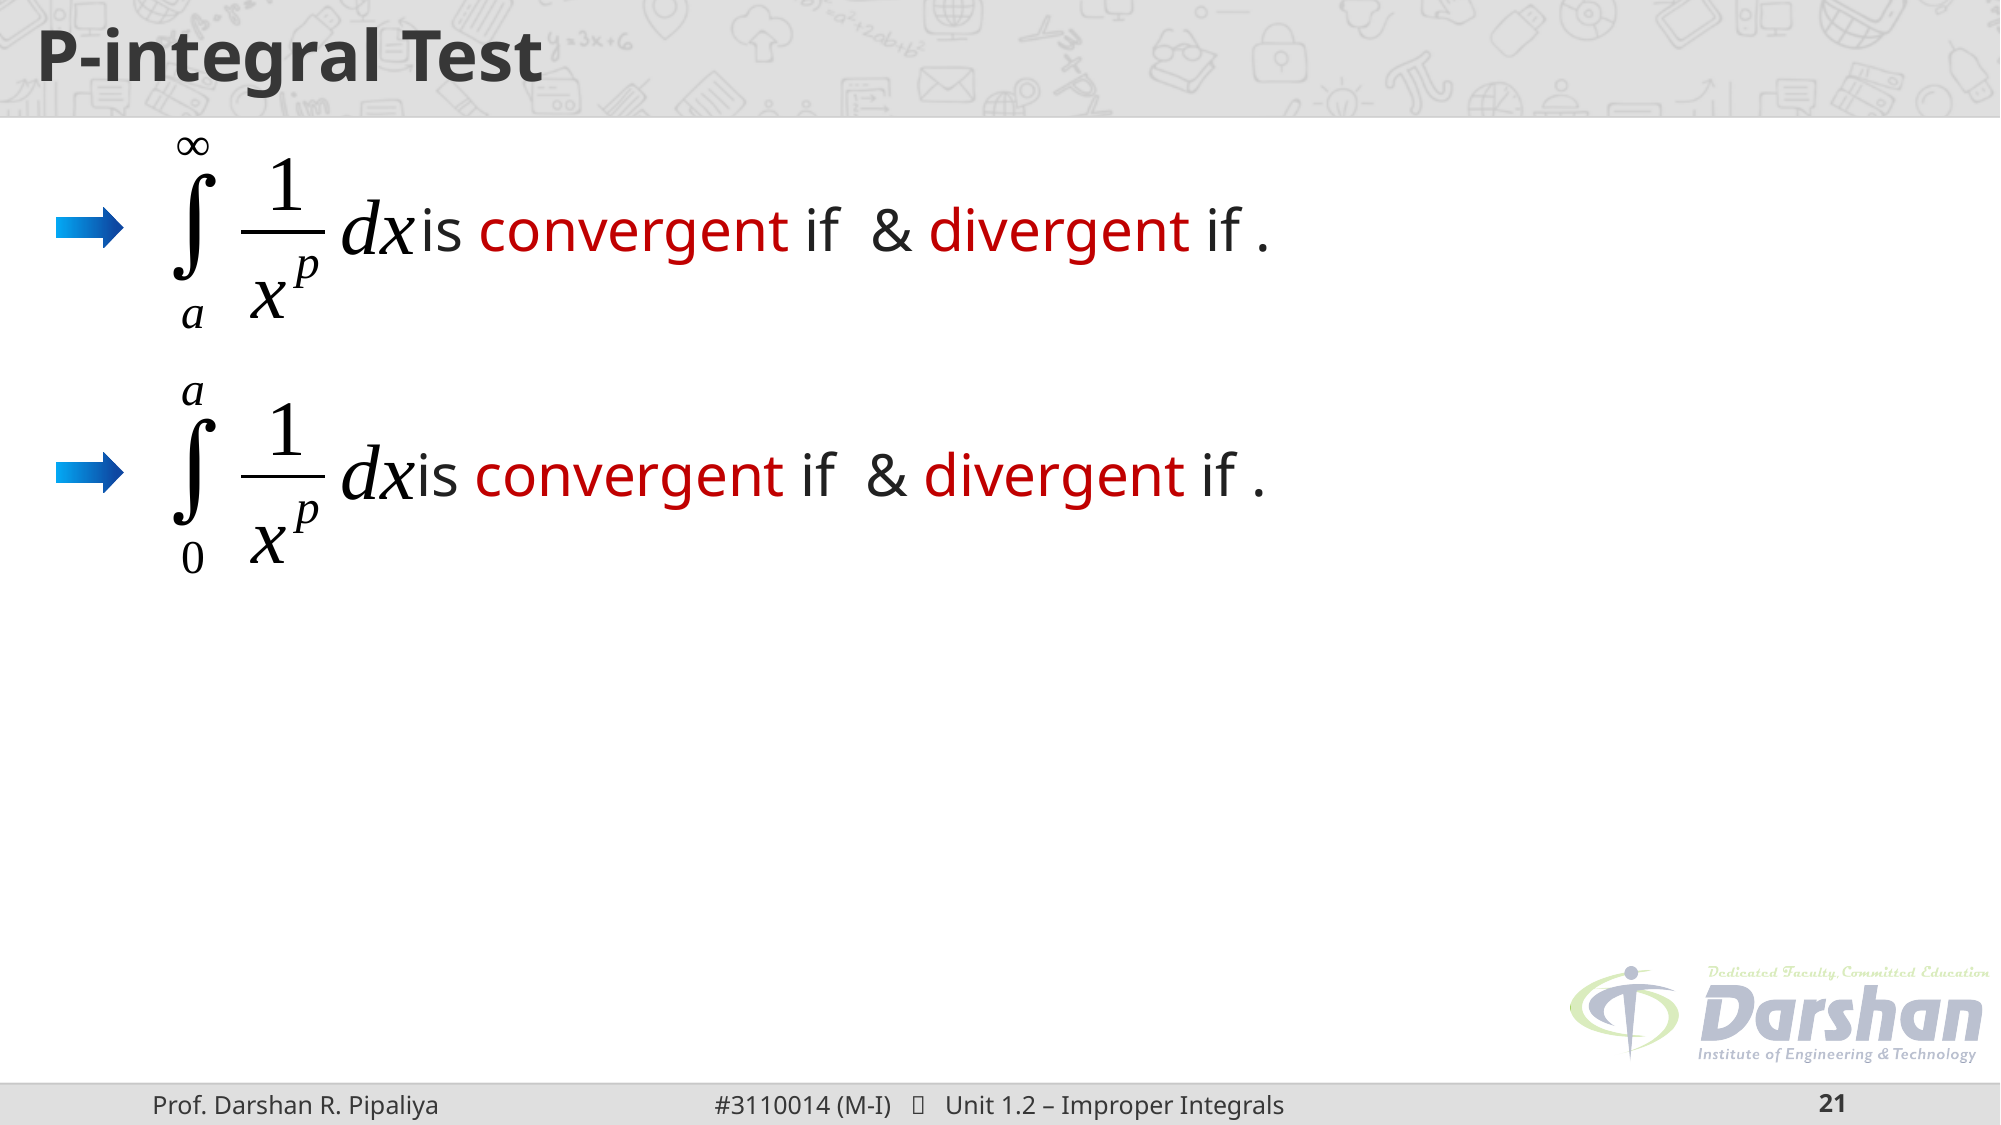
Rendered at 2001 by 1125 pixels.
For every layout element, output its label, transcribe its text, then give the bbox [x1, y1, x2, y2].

title P-integral Test [0, 0, 2000, 117]
text_box [55, 207, 124, 249]
text_box [55, 452, 124, 493]
